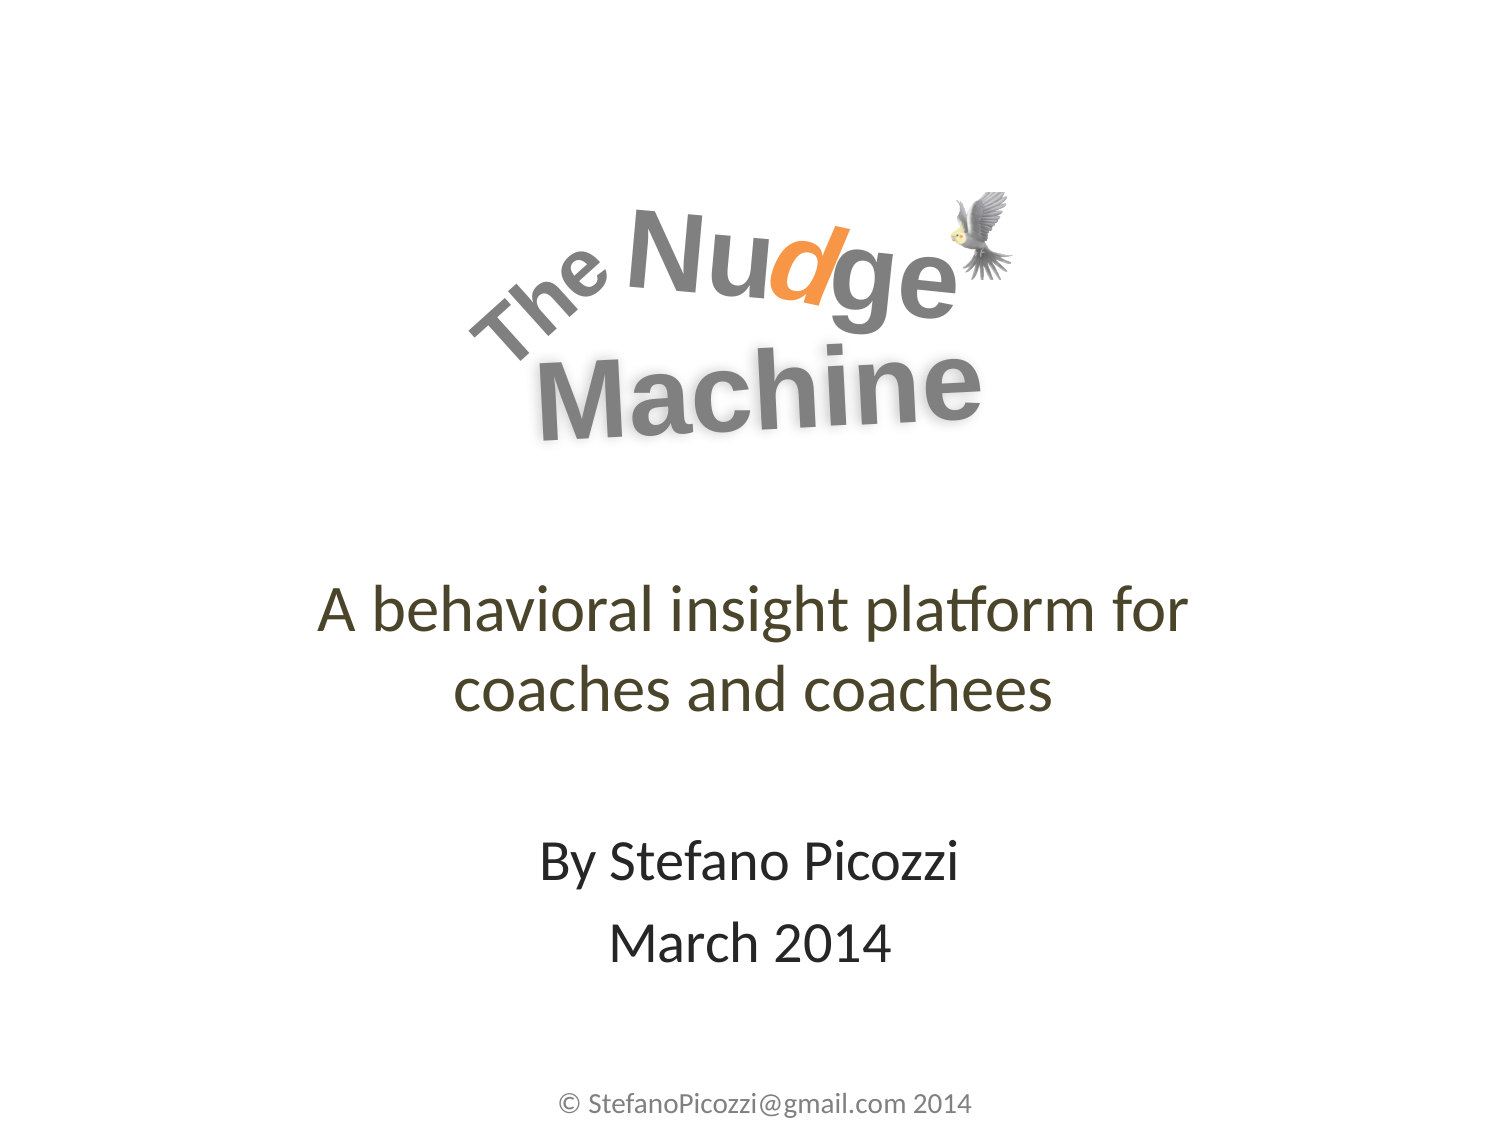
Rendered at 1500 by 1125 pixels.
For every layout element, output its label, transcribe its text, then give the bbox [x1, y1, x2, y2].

subtitle By Stefano Picozzi March 2014 [225, 814, 1275, 1103]
title A behavioral insight platform for coaches and coachees [188, 523, 1320, 766]
text_box © StefanoPicozzi@gmail.com 2014 [542, 1076, 988, 1125]
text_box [449, 173, 1037, 462]
